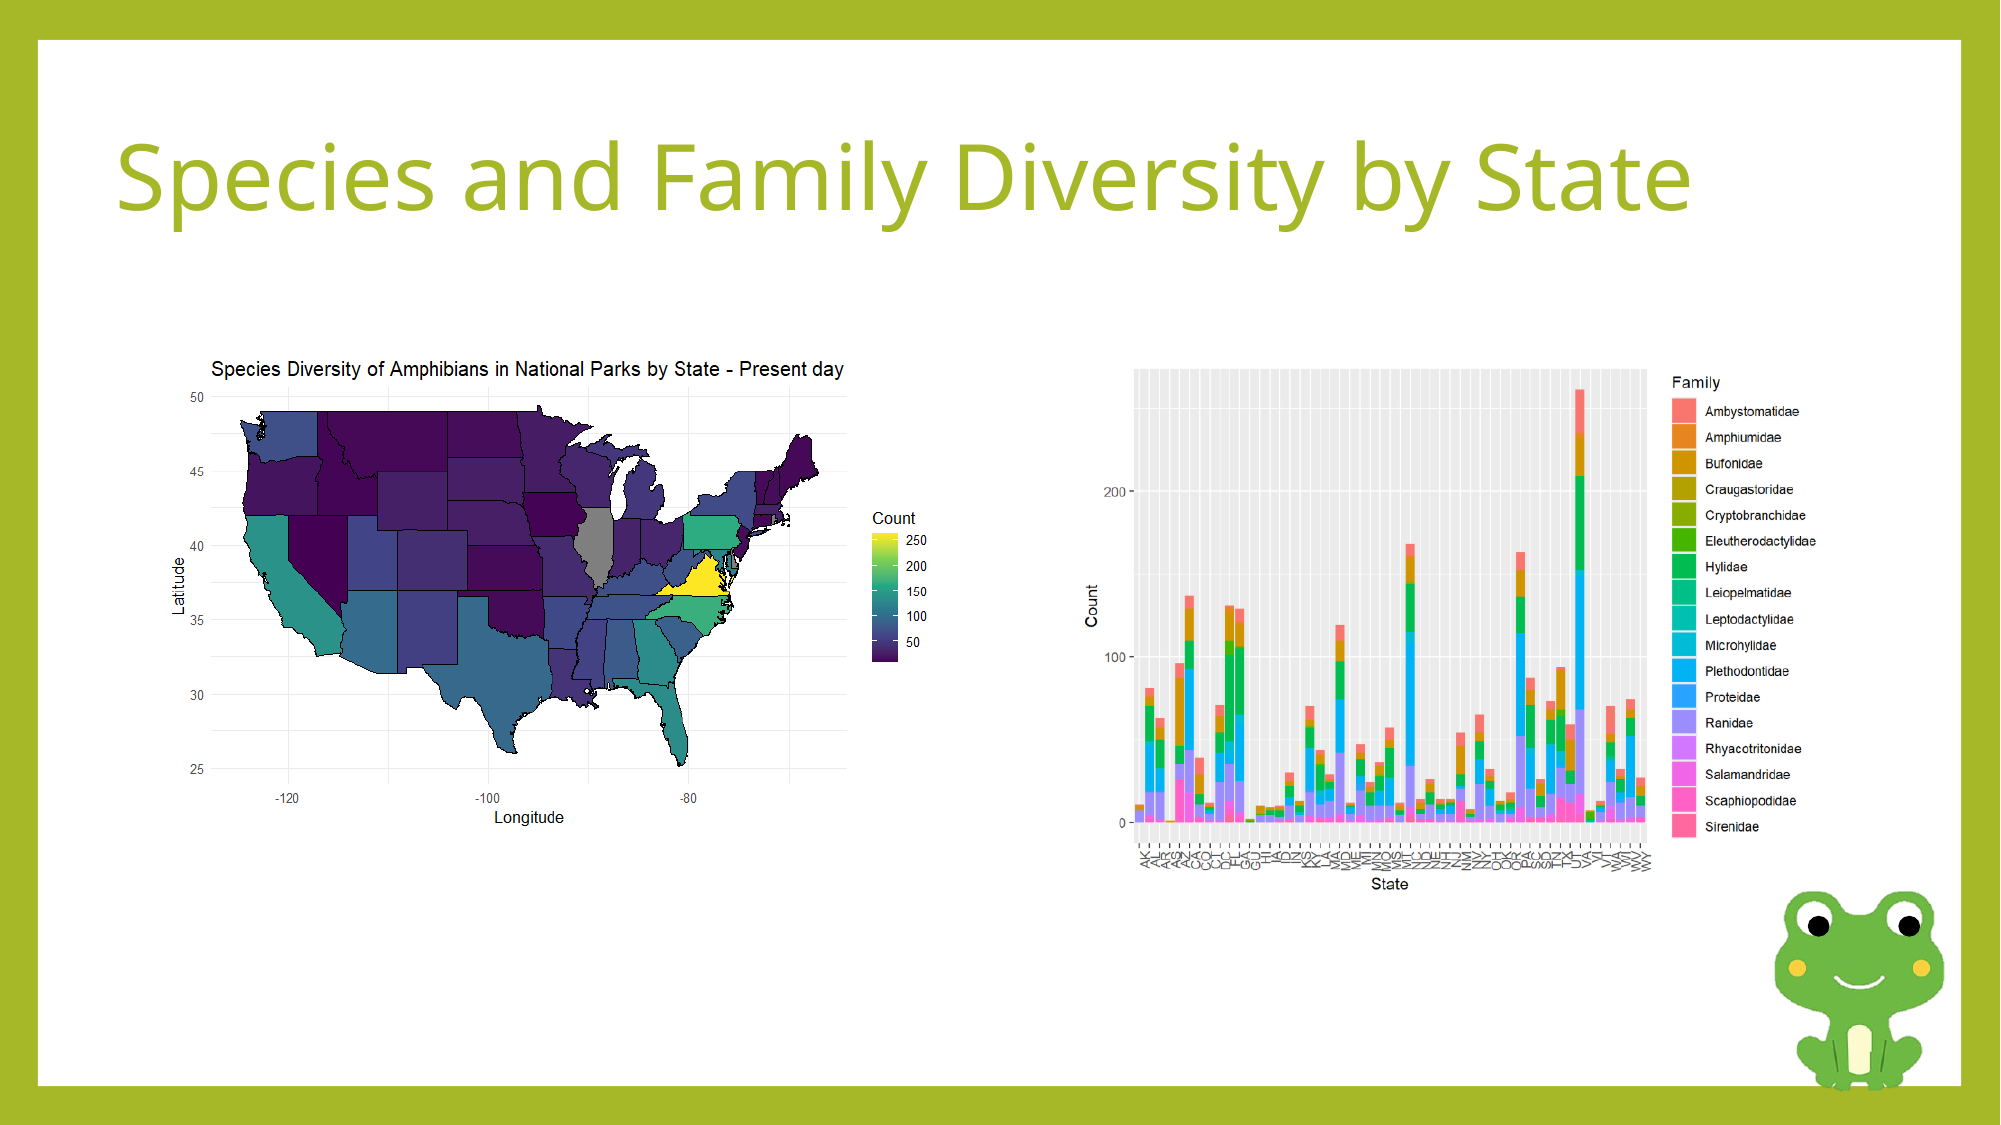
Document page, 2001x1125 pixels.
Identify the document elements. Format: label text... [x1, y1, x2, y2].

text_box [1718, 857, 2000, 1125]
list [162, 350, 943, 834]
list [1056, 350, 1838, 905]
title Species and Family Diversity by State [100, 69, 1721, 293]
